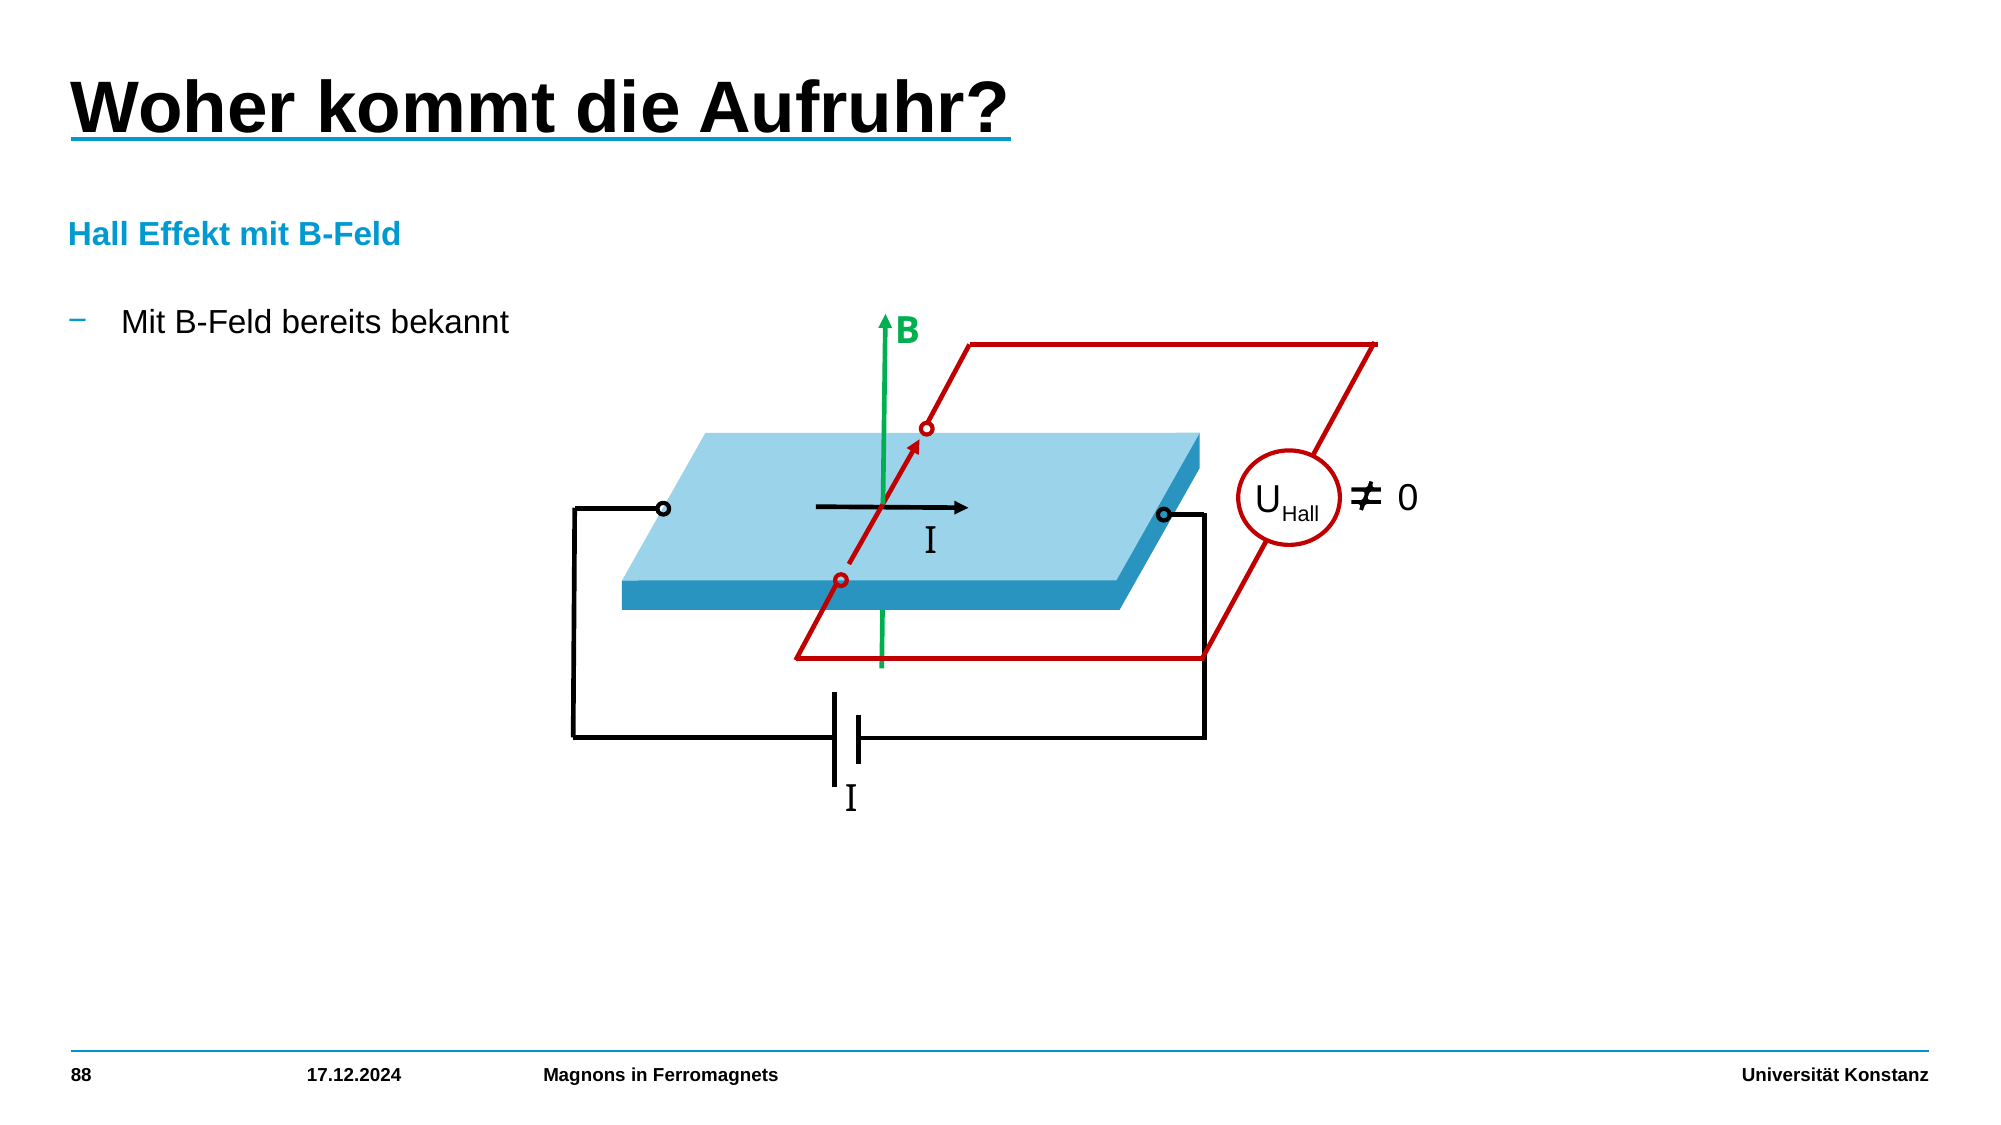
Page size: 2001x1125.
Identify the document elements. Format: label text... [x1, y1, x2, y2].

title Woher kommt die Aufruhr? [70, 66, 1457, 173]
text_box 0 [1382, 465, 1434, 526]
slide_number 88 [70, 1058, 276, 1094]
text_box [572, 298, 1379, 827]
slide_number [306, 1058, 512, 1094]
list Hall Effekt mit B-Feld Mit B-Feld bereits bekannt [67, 208, 681, 965]
footer Magnons in Ferromagnets [543, 1058, 1489, 1094]
